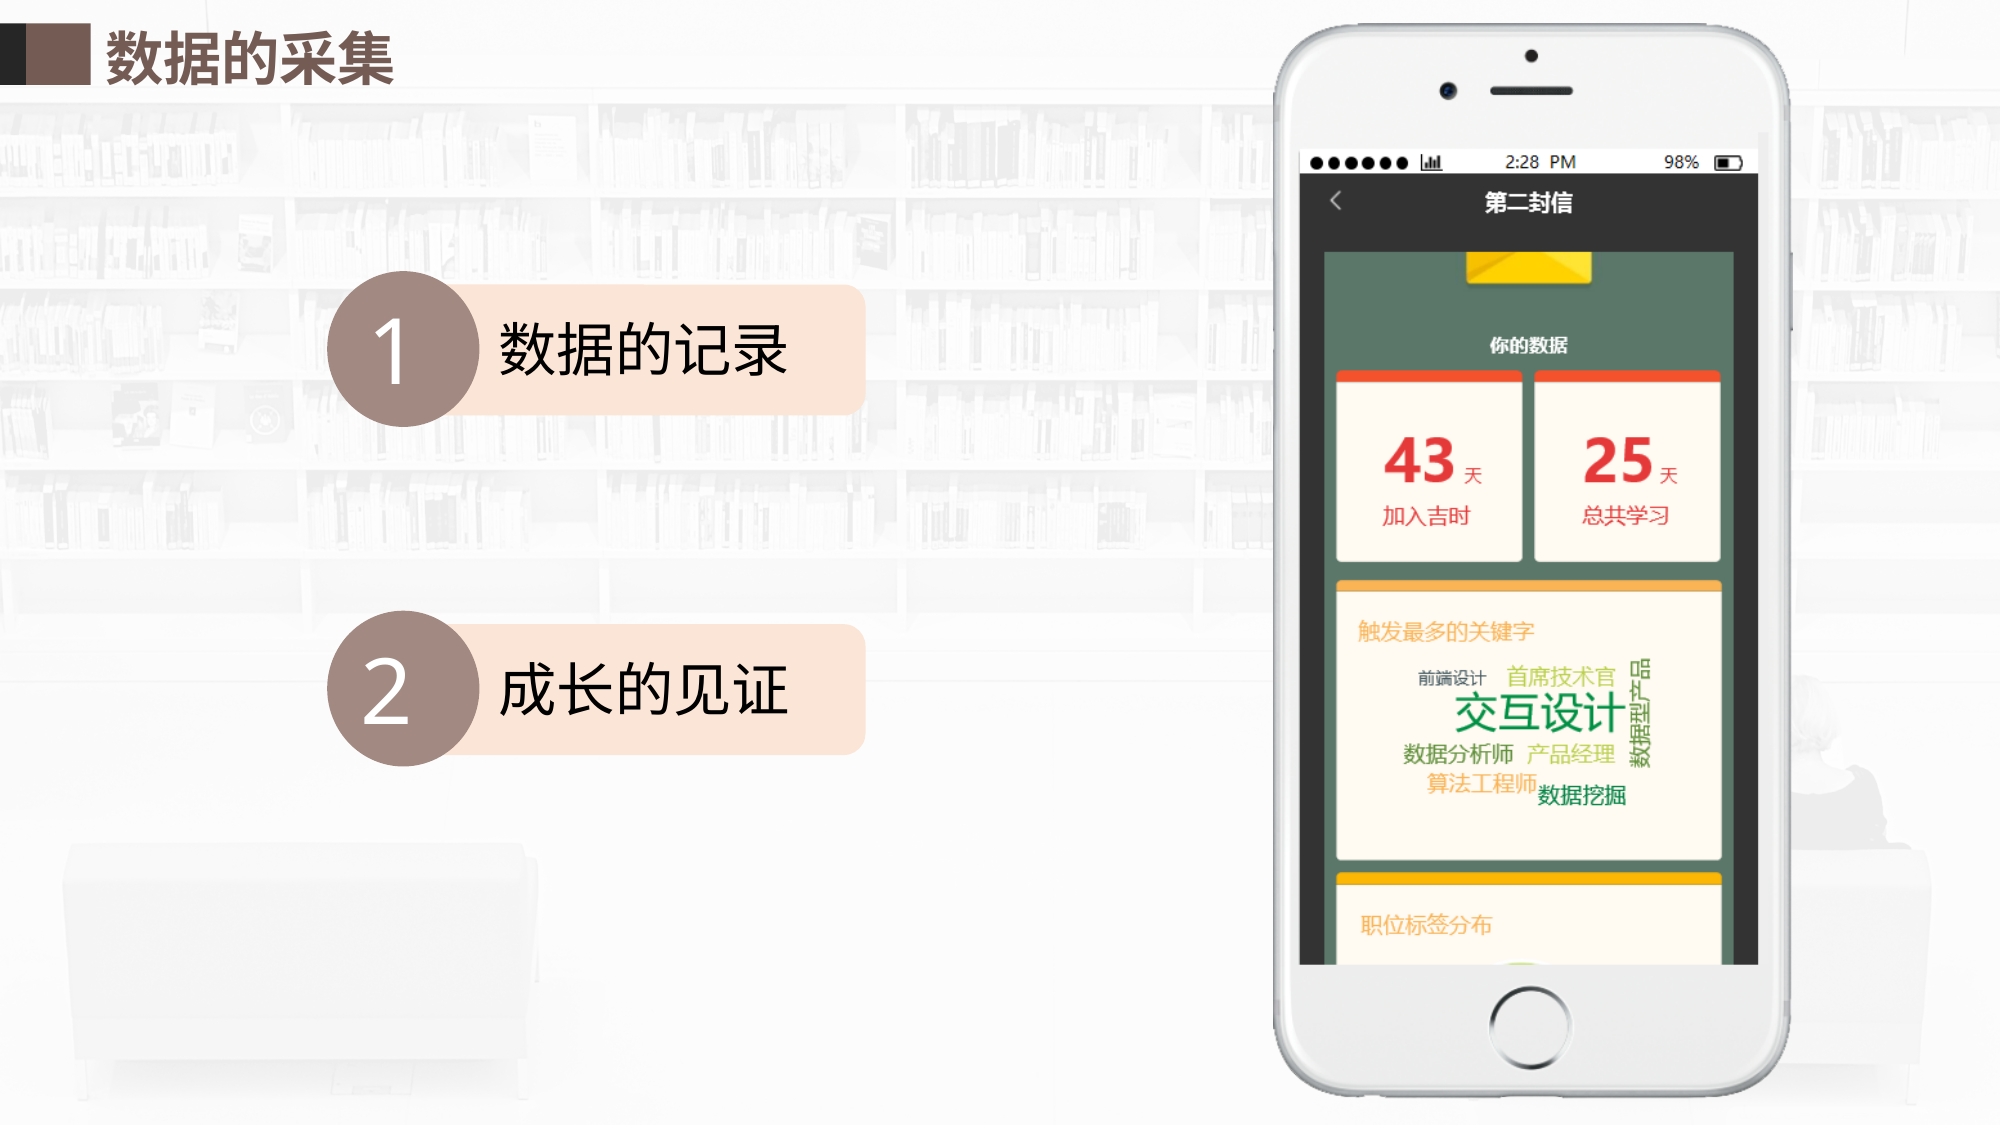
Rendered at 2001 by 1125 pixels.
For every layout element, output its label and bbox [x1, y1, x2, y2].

picture [0, 0, 2000, 1125]
text_box [0, 23, 91, 86]
text_box [327, 271, 866, 427]
text_box [327, 610, 866, 767]
